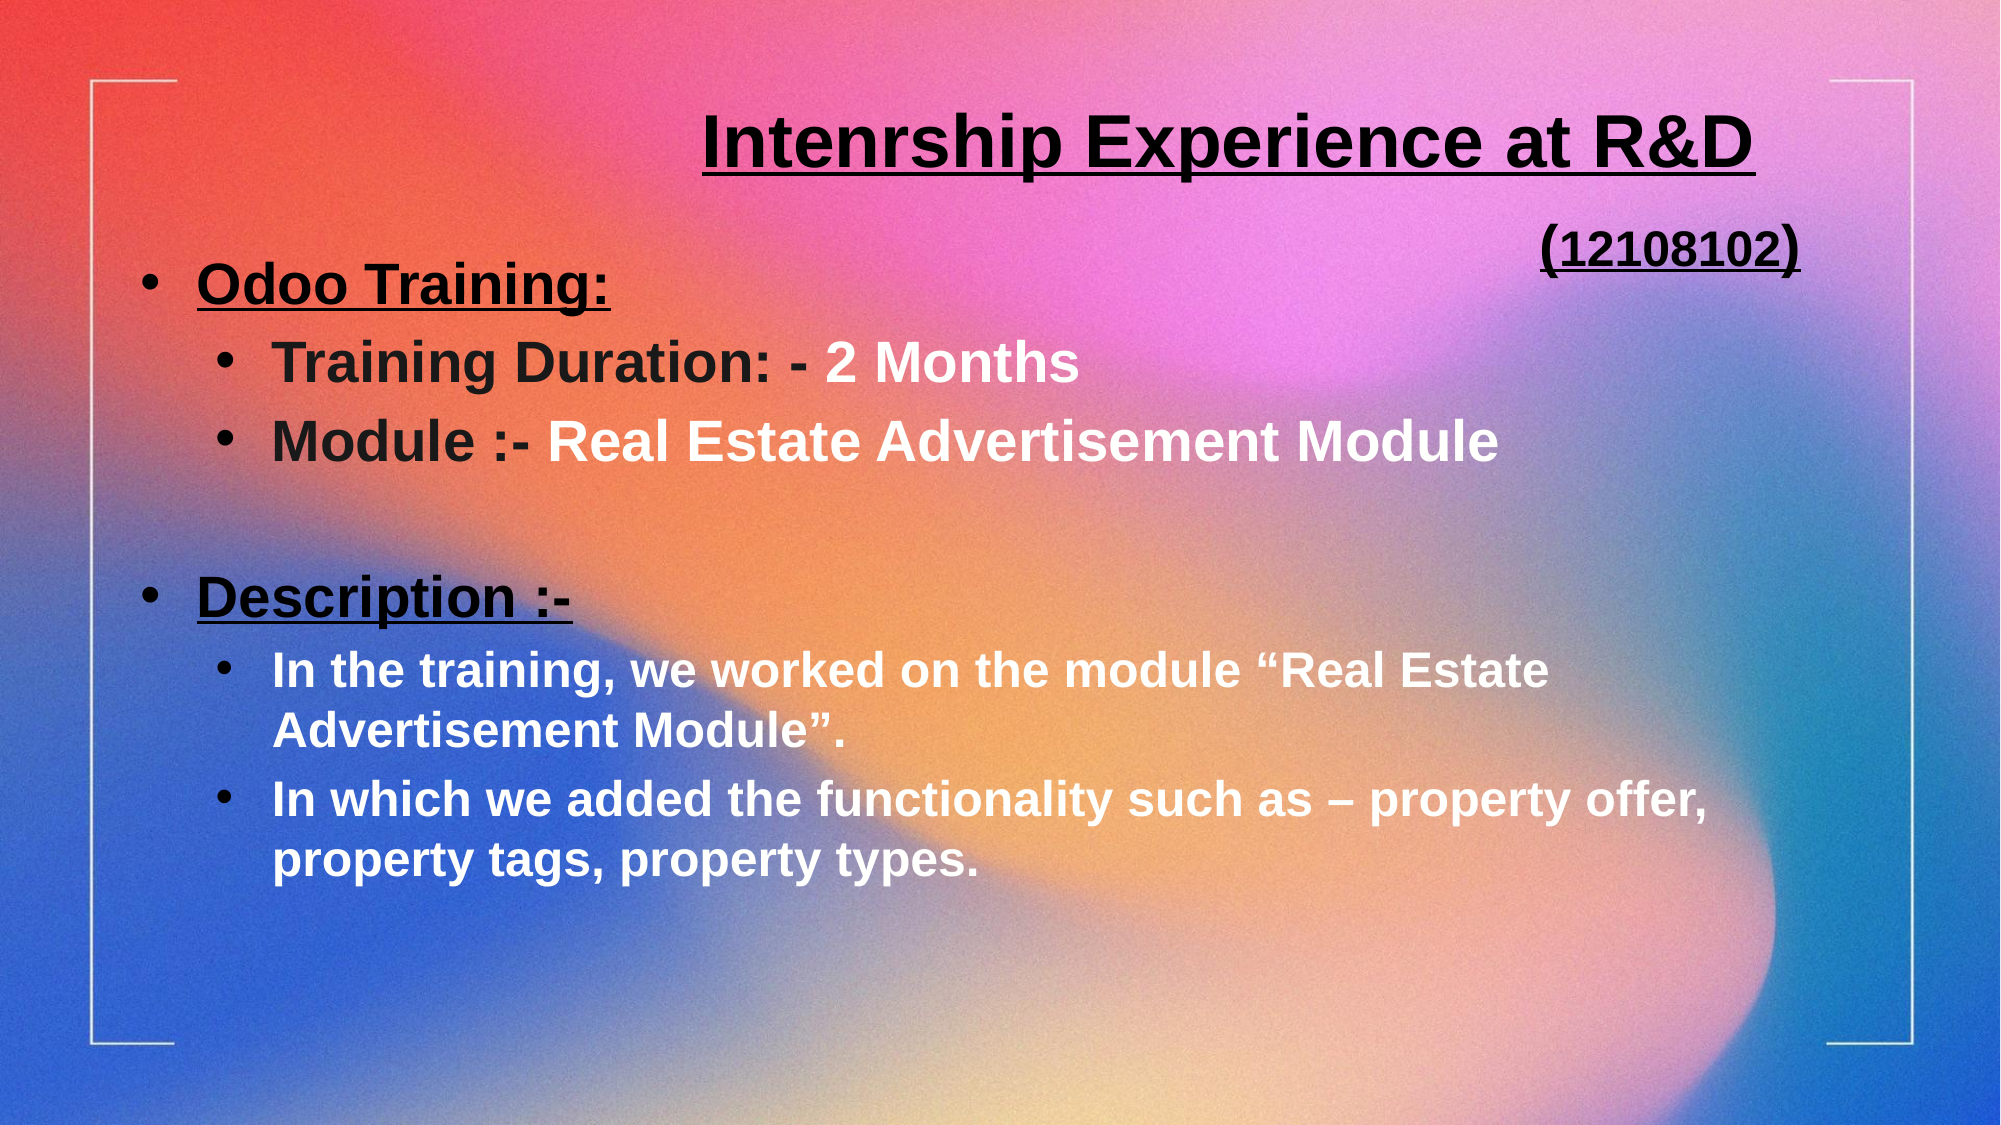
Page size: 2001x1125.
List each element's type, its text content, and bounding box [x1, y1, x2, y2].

text_box Intenrship Experience at R&D (12108102) [99, 90, 1900, 186]
picture [0, 0, 2001, 1125]
text_box Odoo Training: Training Duration: - 2 Months Module :- Real Estate Advertisement Module Description :- In the training, we worked on the module “Real Estate Advertisement Module”. In which we added the functionality such as – property offer, property tags, property types. [125, 185, 1884, 985]
